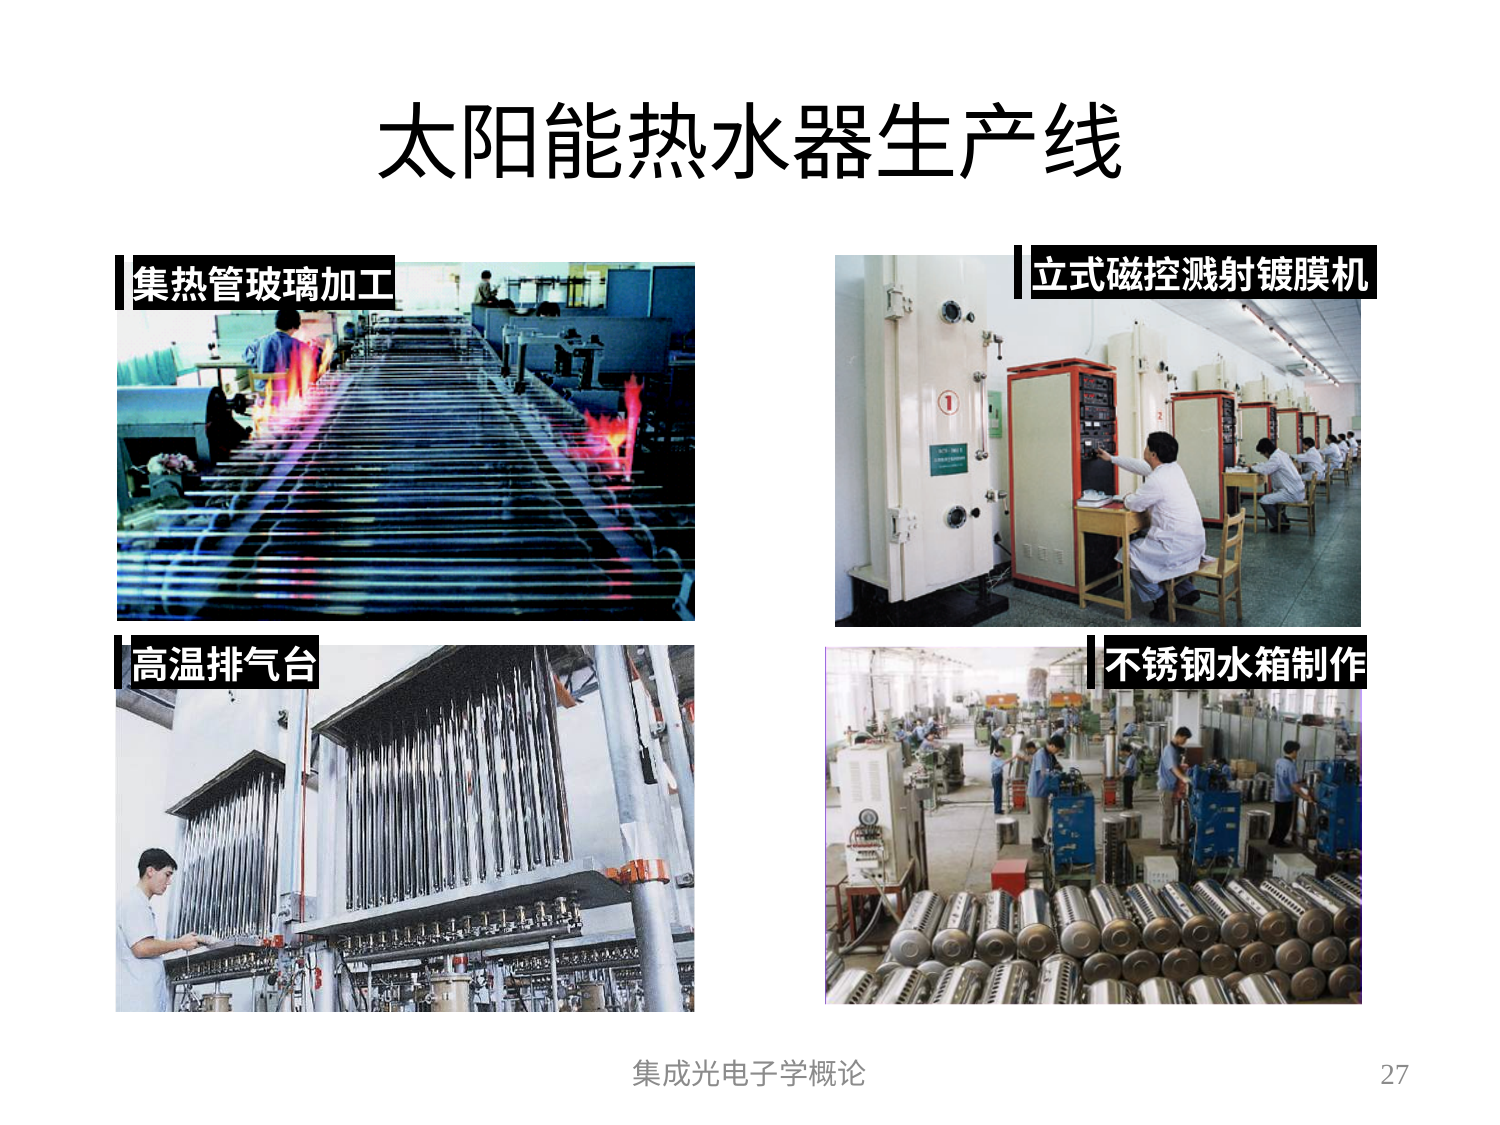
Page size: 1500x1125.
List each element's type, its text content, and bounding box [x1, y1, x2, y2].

slide_number 27 [1074, 1042, 1425, 1103]
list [834, 255, 1361, 627]
text_box 立式磁控溅射镀膜机 [998, 243, 1392, 304]
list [115, 644, 695, 1012]
title 太阳能热水器生产线 [75, 45, 1425, 233]
text_box 集热管玻璃加工 [100, 253, 455, 314]
footer 集成光电子学概论 [512, 1042, 988, 1103]
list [117, 262, 695, 622]
text_box 不锈钢水箱制作 [1071, 633, 1382, 694]
text_box 高温排气台 [98, 633, 334, 694]
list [825, 645, 1362, 1006]
